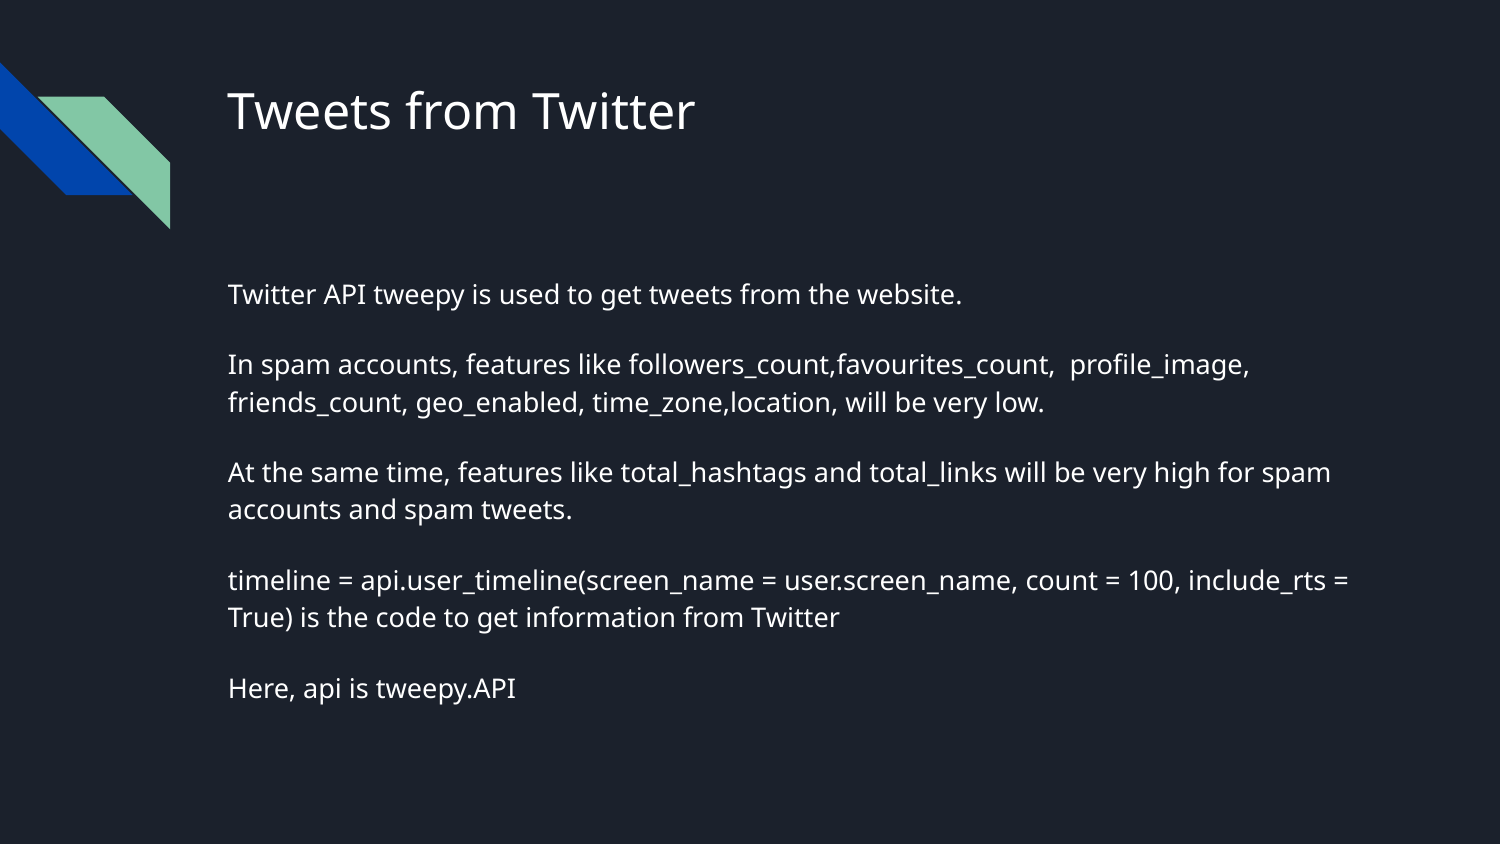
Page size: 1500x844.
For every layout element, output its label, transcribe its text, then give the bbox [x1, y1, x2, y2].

title Tweets from Twitter [212, 64, 1368, 215]
list Twitter API tweepy is used to get tweets from the website. In spam accounts, features like followers_count,favourites_count, profile_image, friends_count, geo_enabled, time_zone,location, will be very low. At the same time, features like total_hashtags and total_links will be very high for spam accounts and spam tweets. timeline = api.user_timeline(screen_name = user.screen_name, count = 100, include_rts = True) is the code to get information from Twitter Here, api is tweepy.API [212, 257, 1368, 735]
